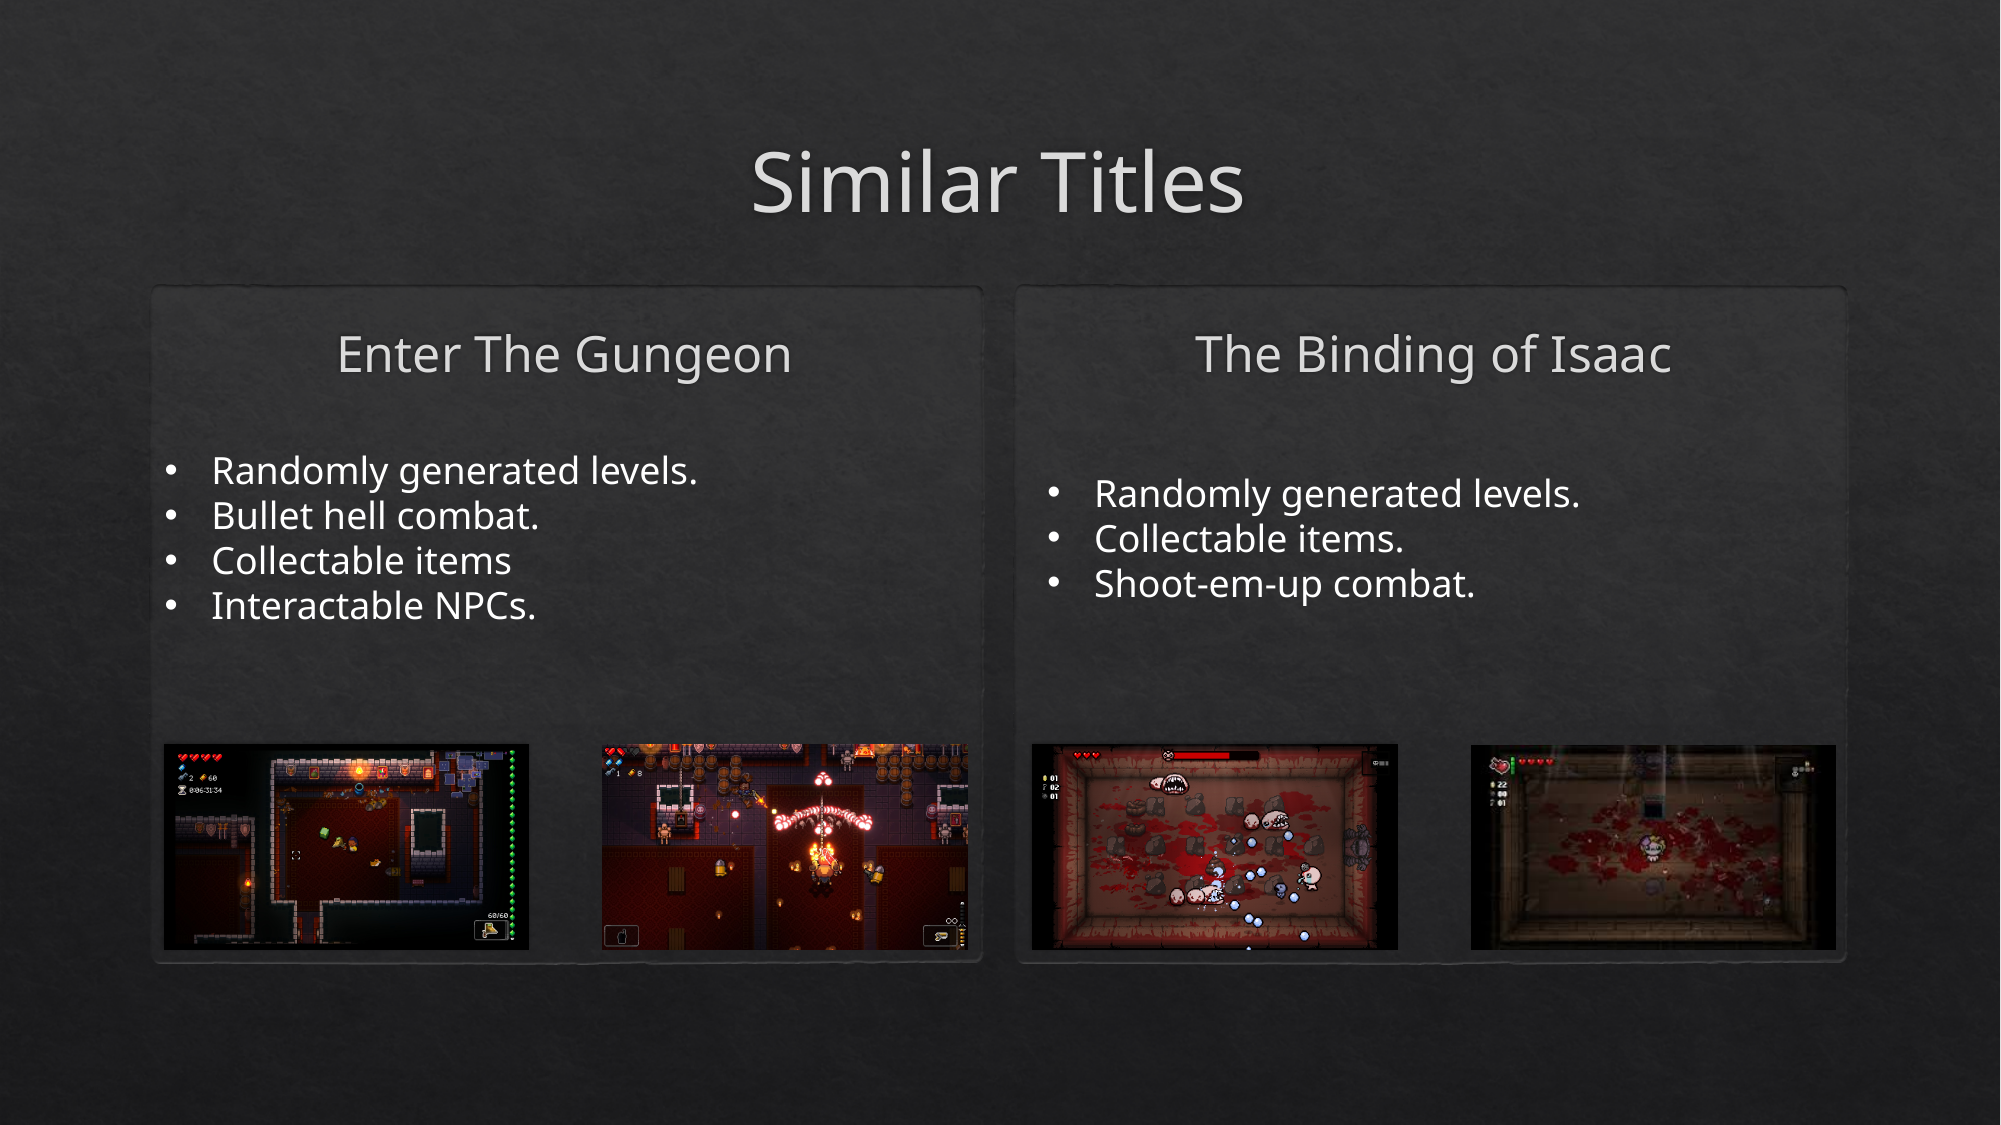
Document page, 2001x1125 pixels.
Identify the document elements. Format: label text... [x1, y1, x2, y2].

title Similar Titles [149, 99, 1849, 260]
text_box Randomly generated levels. Bullet hell combat. Collectable items Interactable NPCs. [149, 439, 953, 635]
text_box Randomly generated levels. Collectable items. Shoot-em-up combat. [1032, 462, 1836, 612]
picture [149, 284, 985, 965]
list The Binding of Isaac [1032, 301, 1836, 391]
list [164, 744, 529, 951]
list Enter The Gungeon [165, 301, 965, 391]
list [1032, 744, 1398, 951]
picture [1013, 284, 1849, 965]
